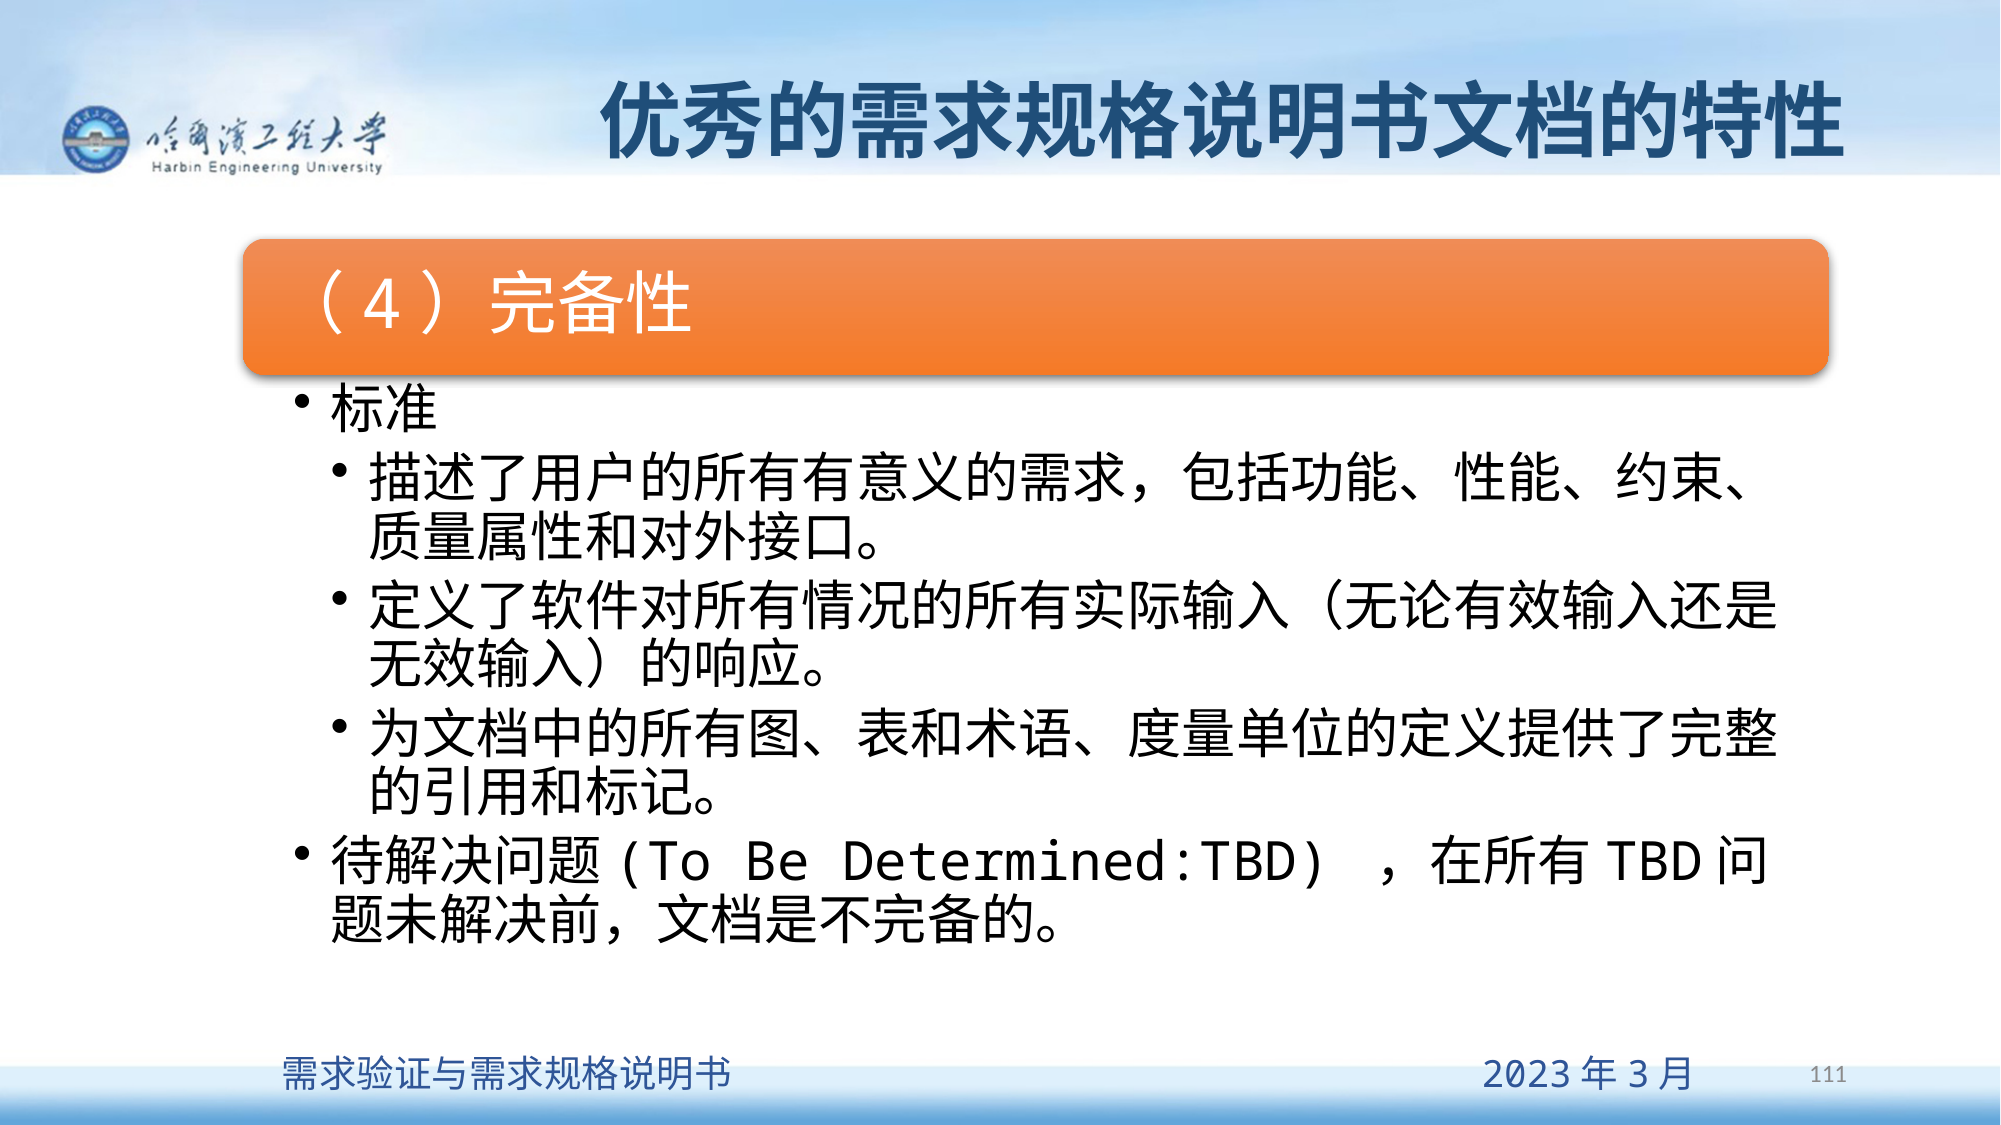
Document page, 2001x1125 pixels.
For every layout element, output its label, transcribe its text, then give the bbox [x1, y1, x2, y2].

title 优秀的需求规格说明书文档的特性 [137, 47, 1863, 203]
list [242, 237, 1830, 1027]
picture [0, 0, 2001, 1125]
slide_number 111 [1412, 1042, 1863, 1103]
